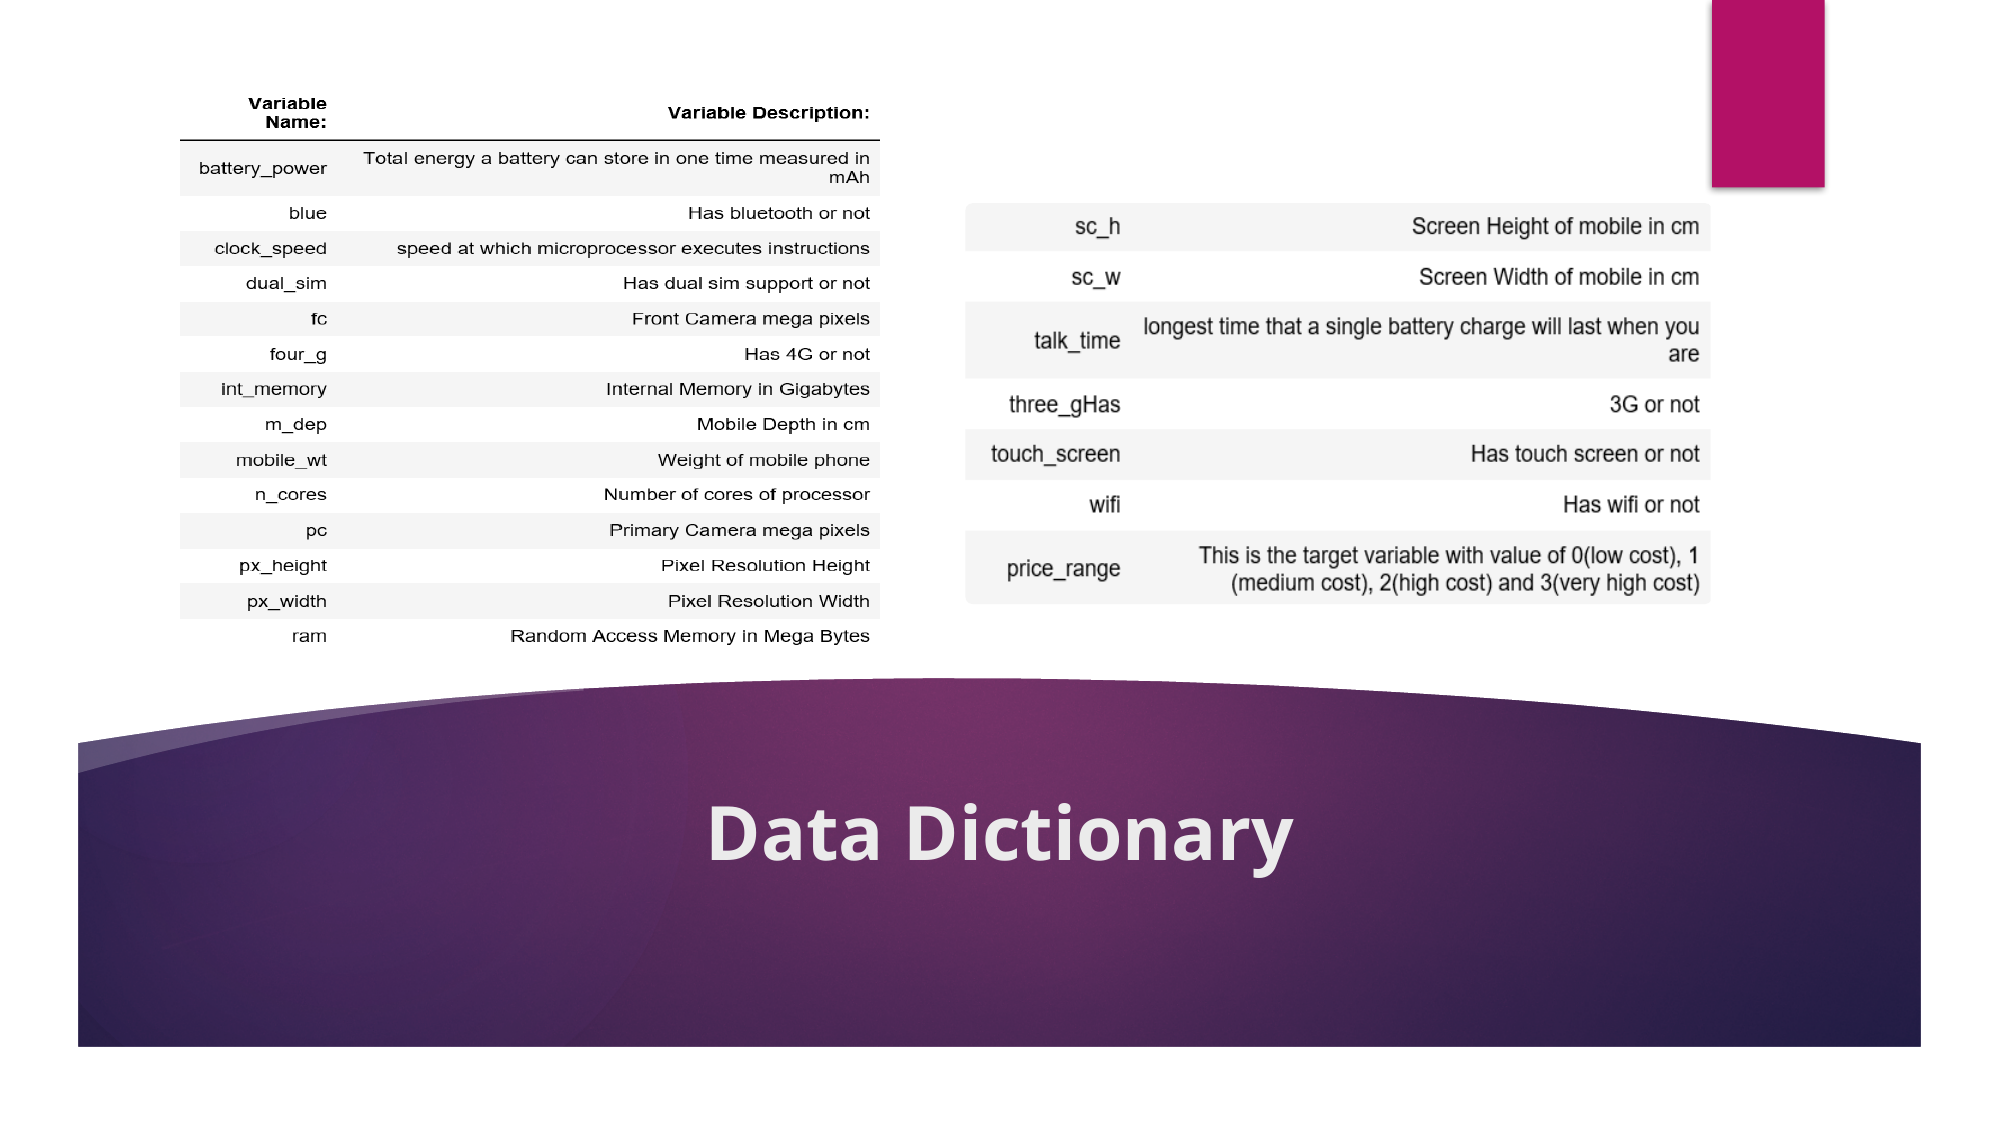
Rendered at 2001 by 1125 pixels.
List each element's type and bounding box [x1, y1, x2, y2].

text_box [0, 0, 2000, 1125]
picture [171, 88, 890, 653]
picture [965, 202, 1713, 605]
